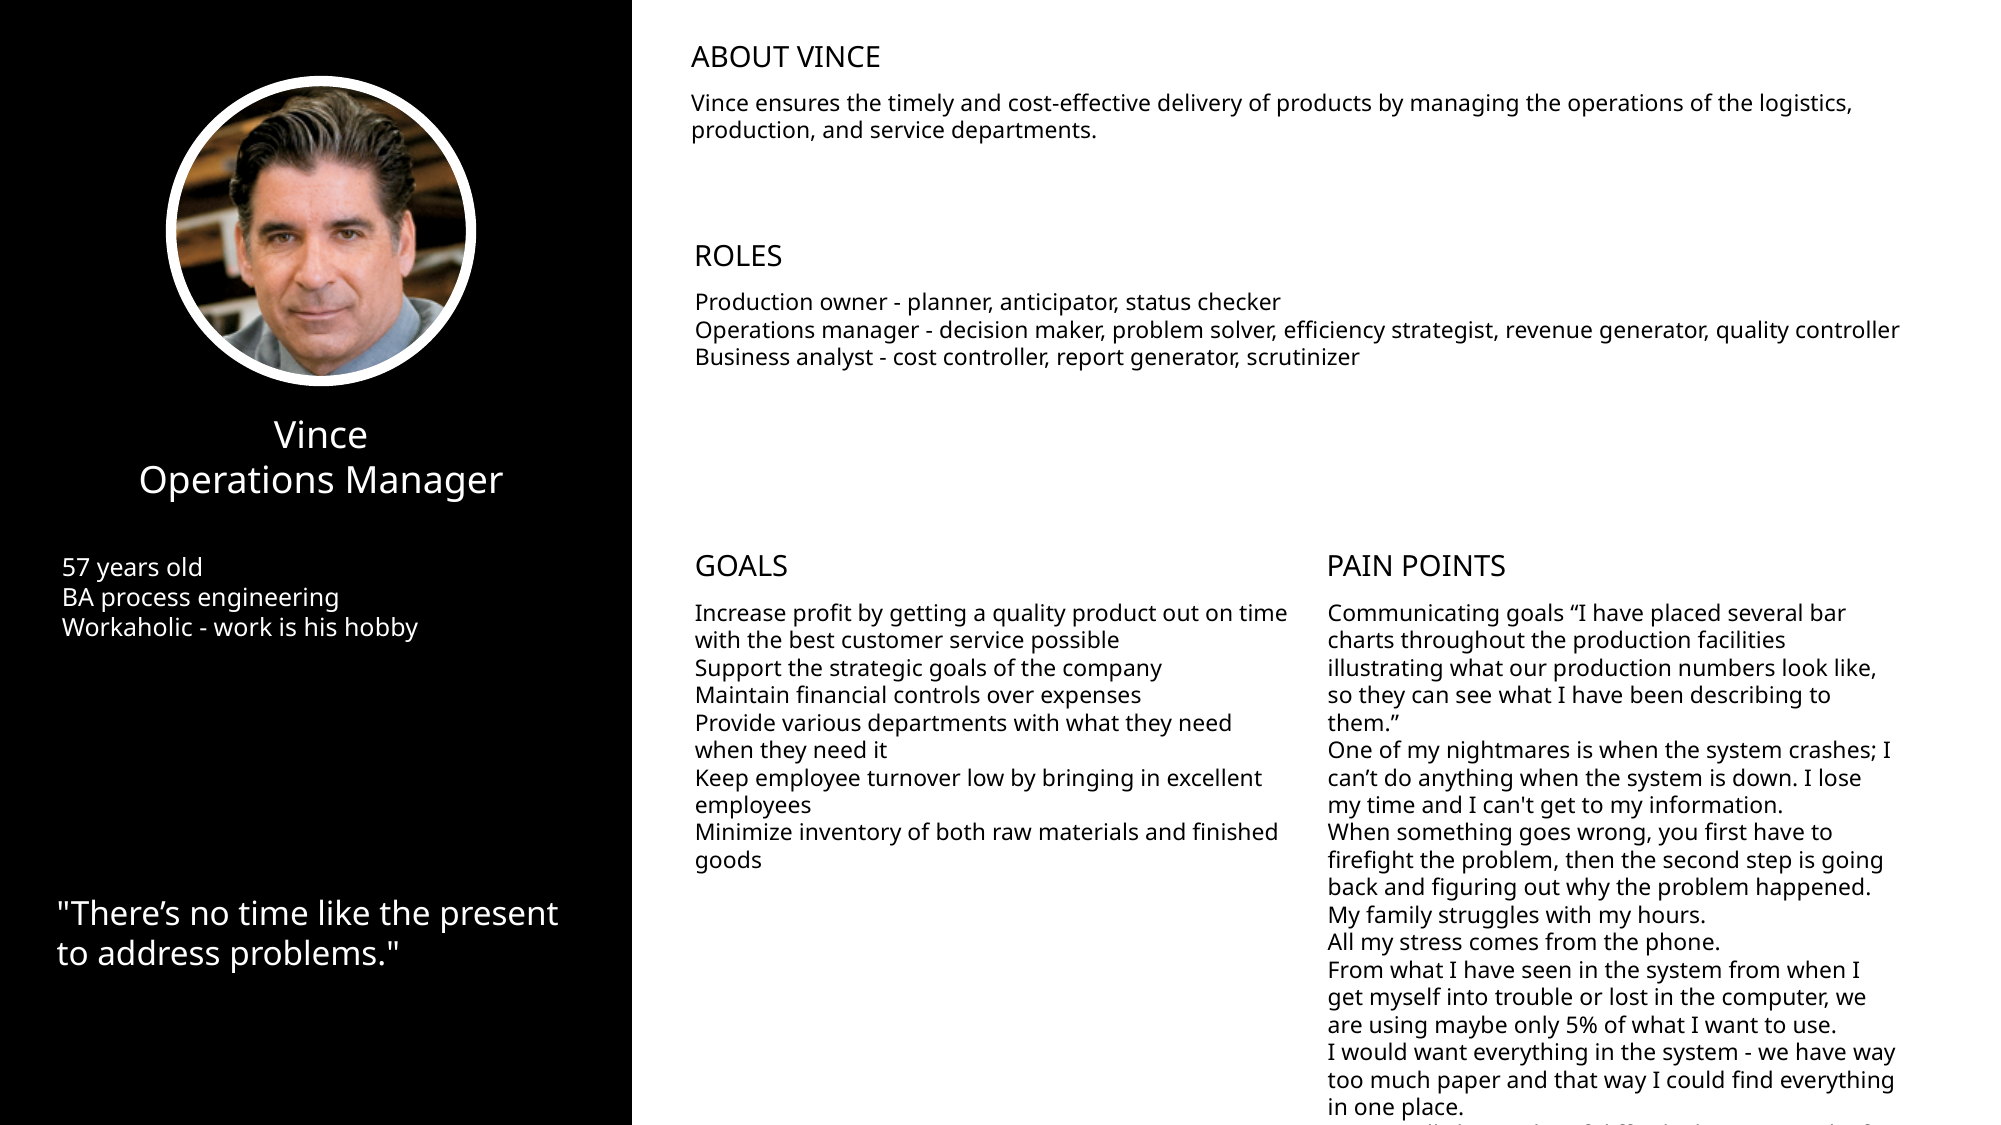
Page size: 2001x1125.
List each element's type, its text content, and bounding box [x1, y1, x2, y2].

text_box "There’s no time like the present to address problems." [41, 884, 576, 980]
picture [170, 80, 471, 381]
text_box Vince ensures the timely and cost-effective delivery of products by managing the operations of the logistics, production, and service departments. [676, 81, 1958, 151]
text_box Increase profit by getting a quality product out on time with the best customer service possible Support the strategic goals of the company Maintain financial controls over expenses Provide various departments with what they need when they need it Keep employee turnover low by bringing in excellent employees Minimize inventory of both raw materials and finished goods [680, 590, 1312, 881]
text_box ABOUT VINCE [676, 30, 897, 81]
text_box Vince Operations Manager [123, 403, 519, 509]
text_box Production owner - planner, anticipator, status checker Operations manager - decision maker, problem solver, efficiency strategist, revenue generator, quality controller Business analyst - cost controller, report generator, scrutinizer [680, 280, 1959, 378]
text_box GOALS [680, 540, 804, 591]
text_box [0, 0, 632, 1125]
text_box Communicating goals “I have placed several bar charts throughout the production facilities illustrating what our production numbers look like, so they can see what I have been describing to them.” One of my nightmares is when the system crashes; I can’t do anything when the system is down. I lose my time and I can't get to my information. When something goes wrong, you first have to firefight the problem, then the second step is going back and figuring out why the problem happened. My family struggles with my hours. All my stress comes from the phone. From what I have seen in the system from when I get myself into trouble or lost in the computer, we are using maybe only 5% of what I want to use. I would want everything in the system - we have way too much paper and that way I could find everything in one place. We actually have a lot of difficulty keeping track of inventory and knowing how much of what we have on hand. It took us a ton of time to manually enter all the historical data into the new system Can’t look at the day’s hours regarding production feedback until after midnight, after it’s backed itself up. Doesn’t record a night shift, and we have a nightshift, so it’s very much longhand. Forecasts that are really off I need to know where the breakdowns occur between Sales and Production so I’m constantly checking with Sales about the kind of information they need to communicate, when, and what makes them crazy. Production gets tired of taking requests from Sales so I need to figure out how we can move the orders through the system with a minimum of pain. [1312, 590, 1916, 1125]
text_box ROLES [679, 229, 798, 280]
text_box PAIN POINTS [1311, 540, 1522, 591]
text_box 57 years old BA process engineering Workaholic - work is his hobby [47, 543, 576, 649]
